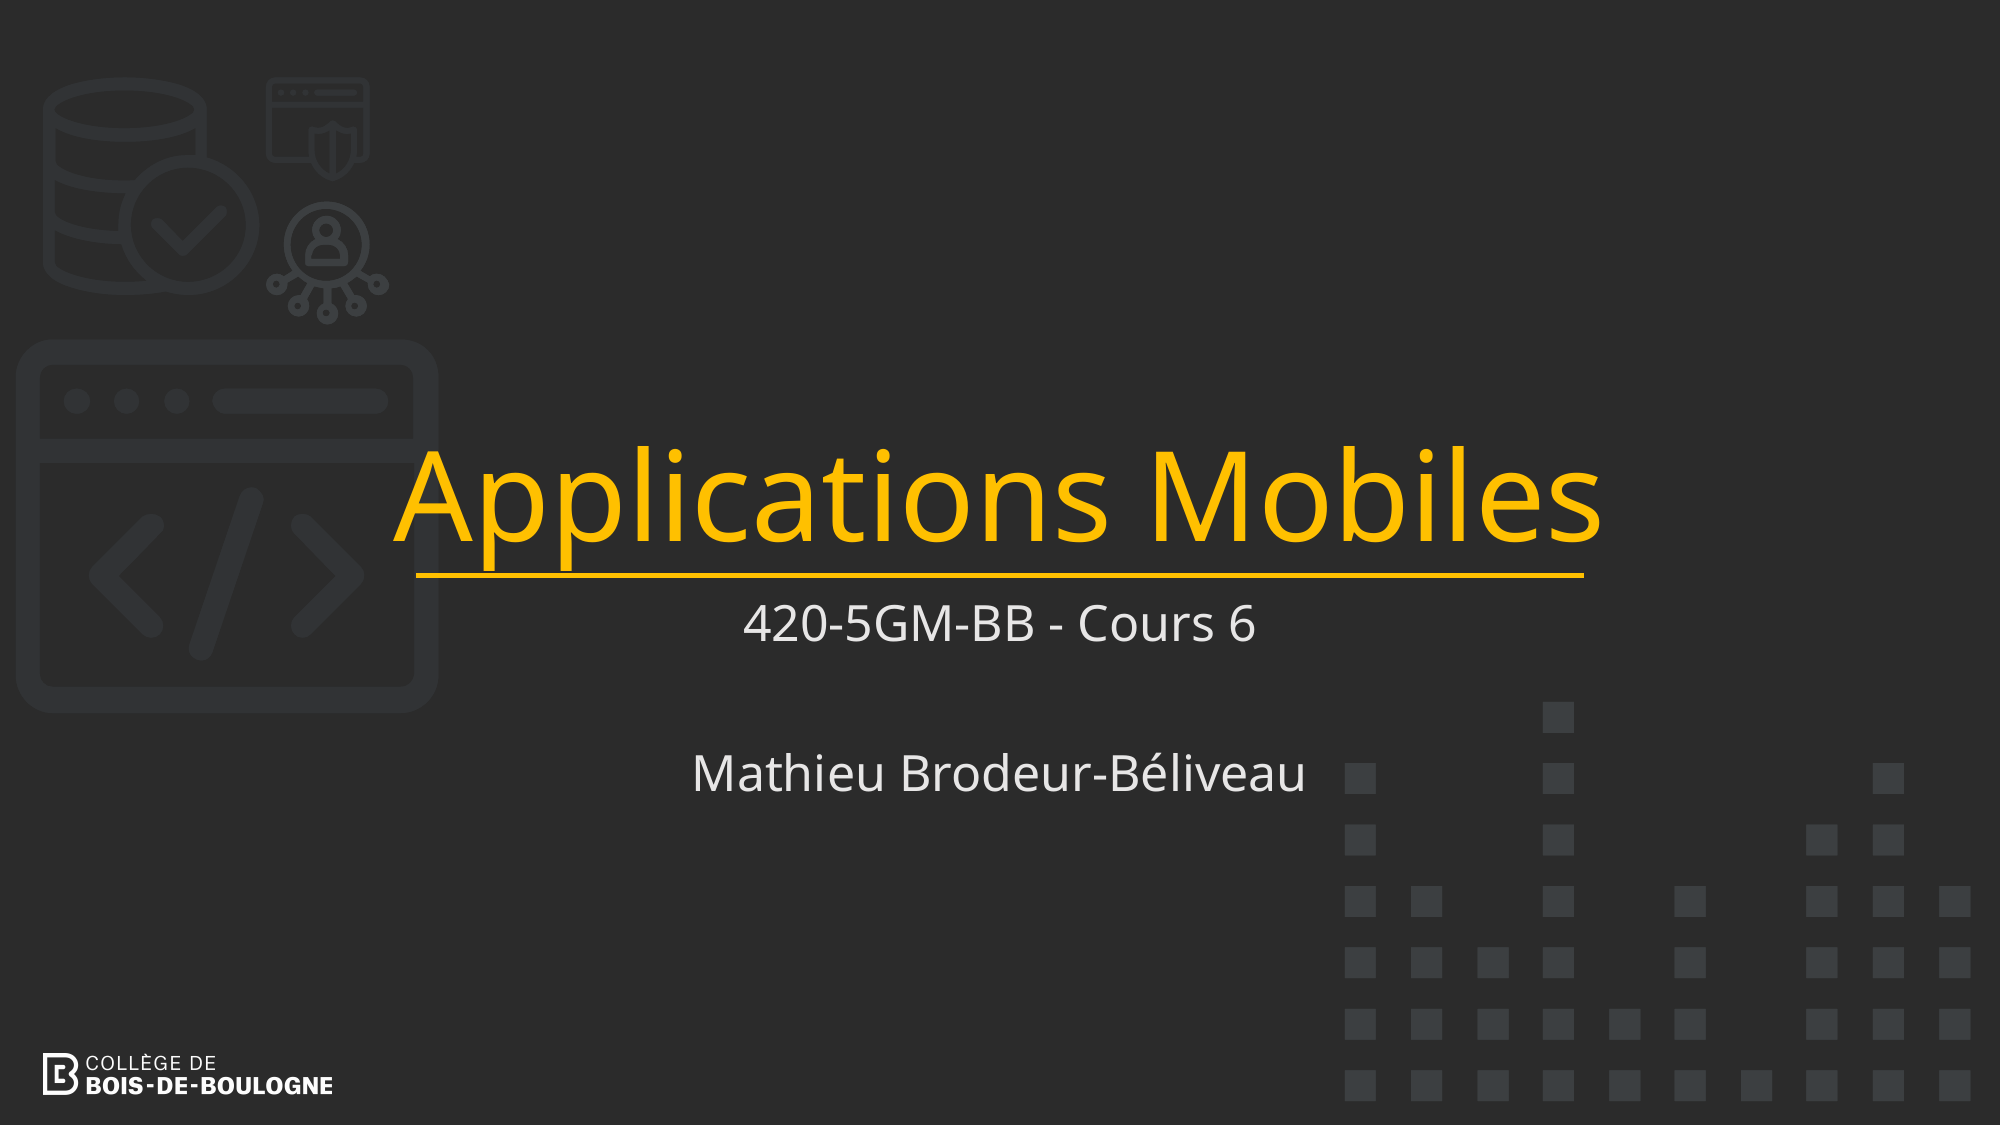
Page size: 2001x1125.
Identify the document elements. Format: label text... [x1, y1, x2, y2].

title Applications Mobiles [249, 184, 1750, 576]
subtitle 420-5GM-BB - Cours 6 Mathieu Brodeur-Béliveau [249, 590, 1750, 863]
picture [43, 1053, 332, 1095]
